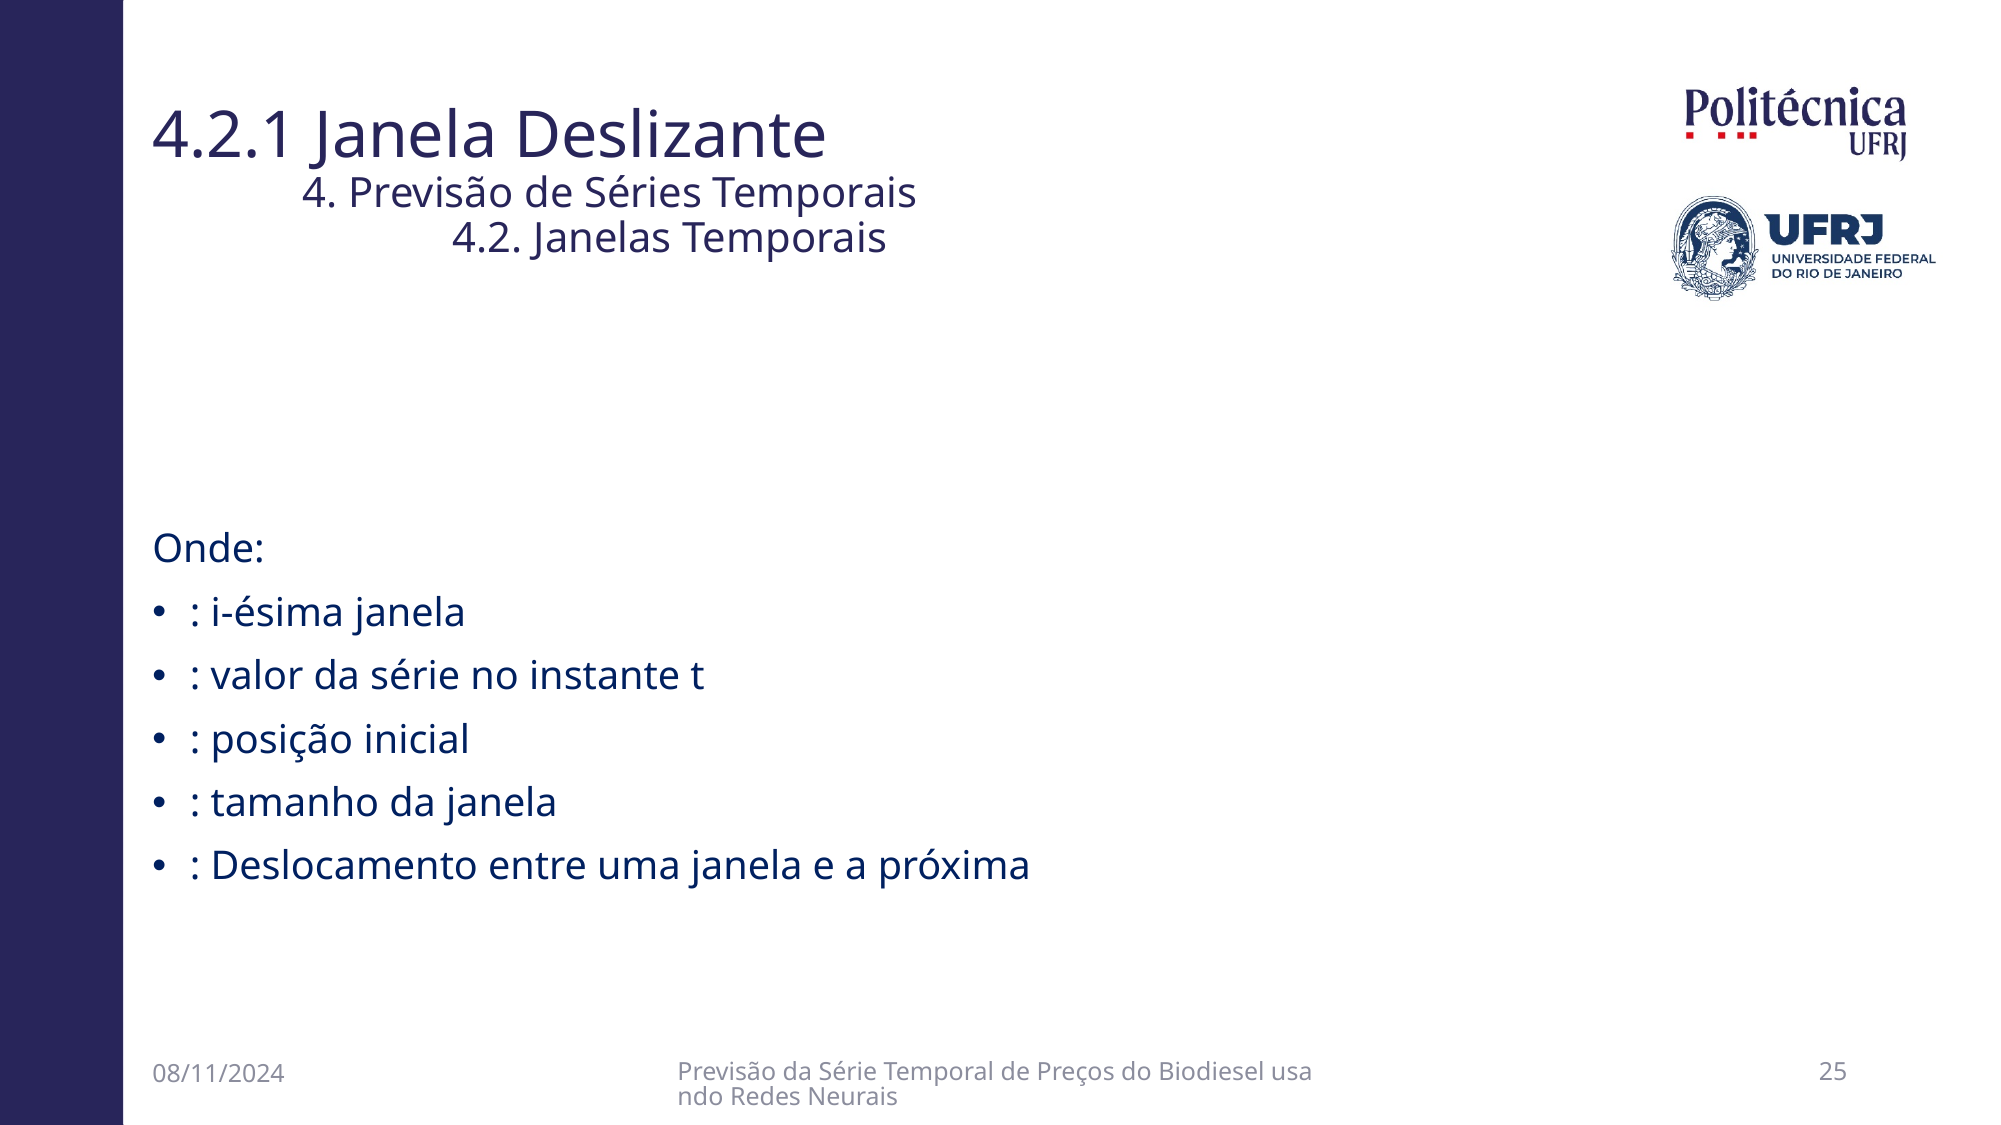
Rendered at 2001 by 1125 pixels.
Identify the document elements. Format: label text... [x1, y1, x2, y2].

slide_number 24 [1412, 1042, 1863, 1103]
picture [0, 0, 2000, 1125]
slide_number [137, 1042, 588, 1103]
title 4.2.1 Janela Deslizante 4. Previsão de Séries Temporais 4.2. Janelas Temporais [137, 73, 1645, 291]
footer Previsão da Série Temporal de Preços do Biodiesel usando Redes Neurais [662, 1042, 1338, 1103]
